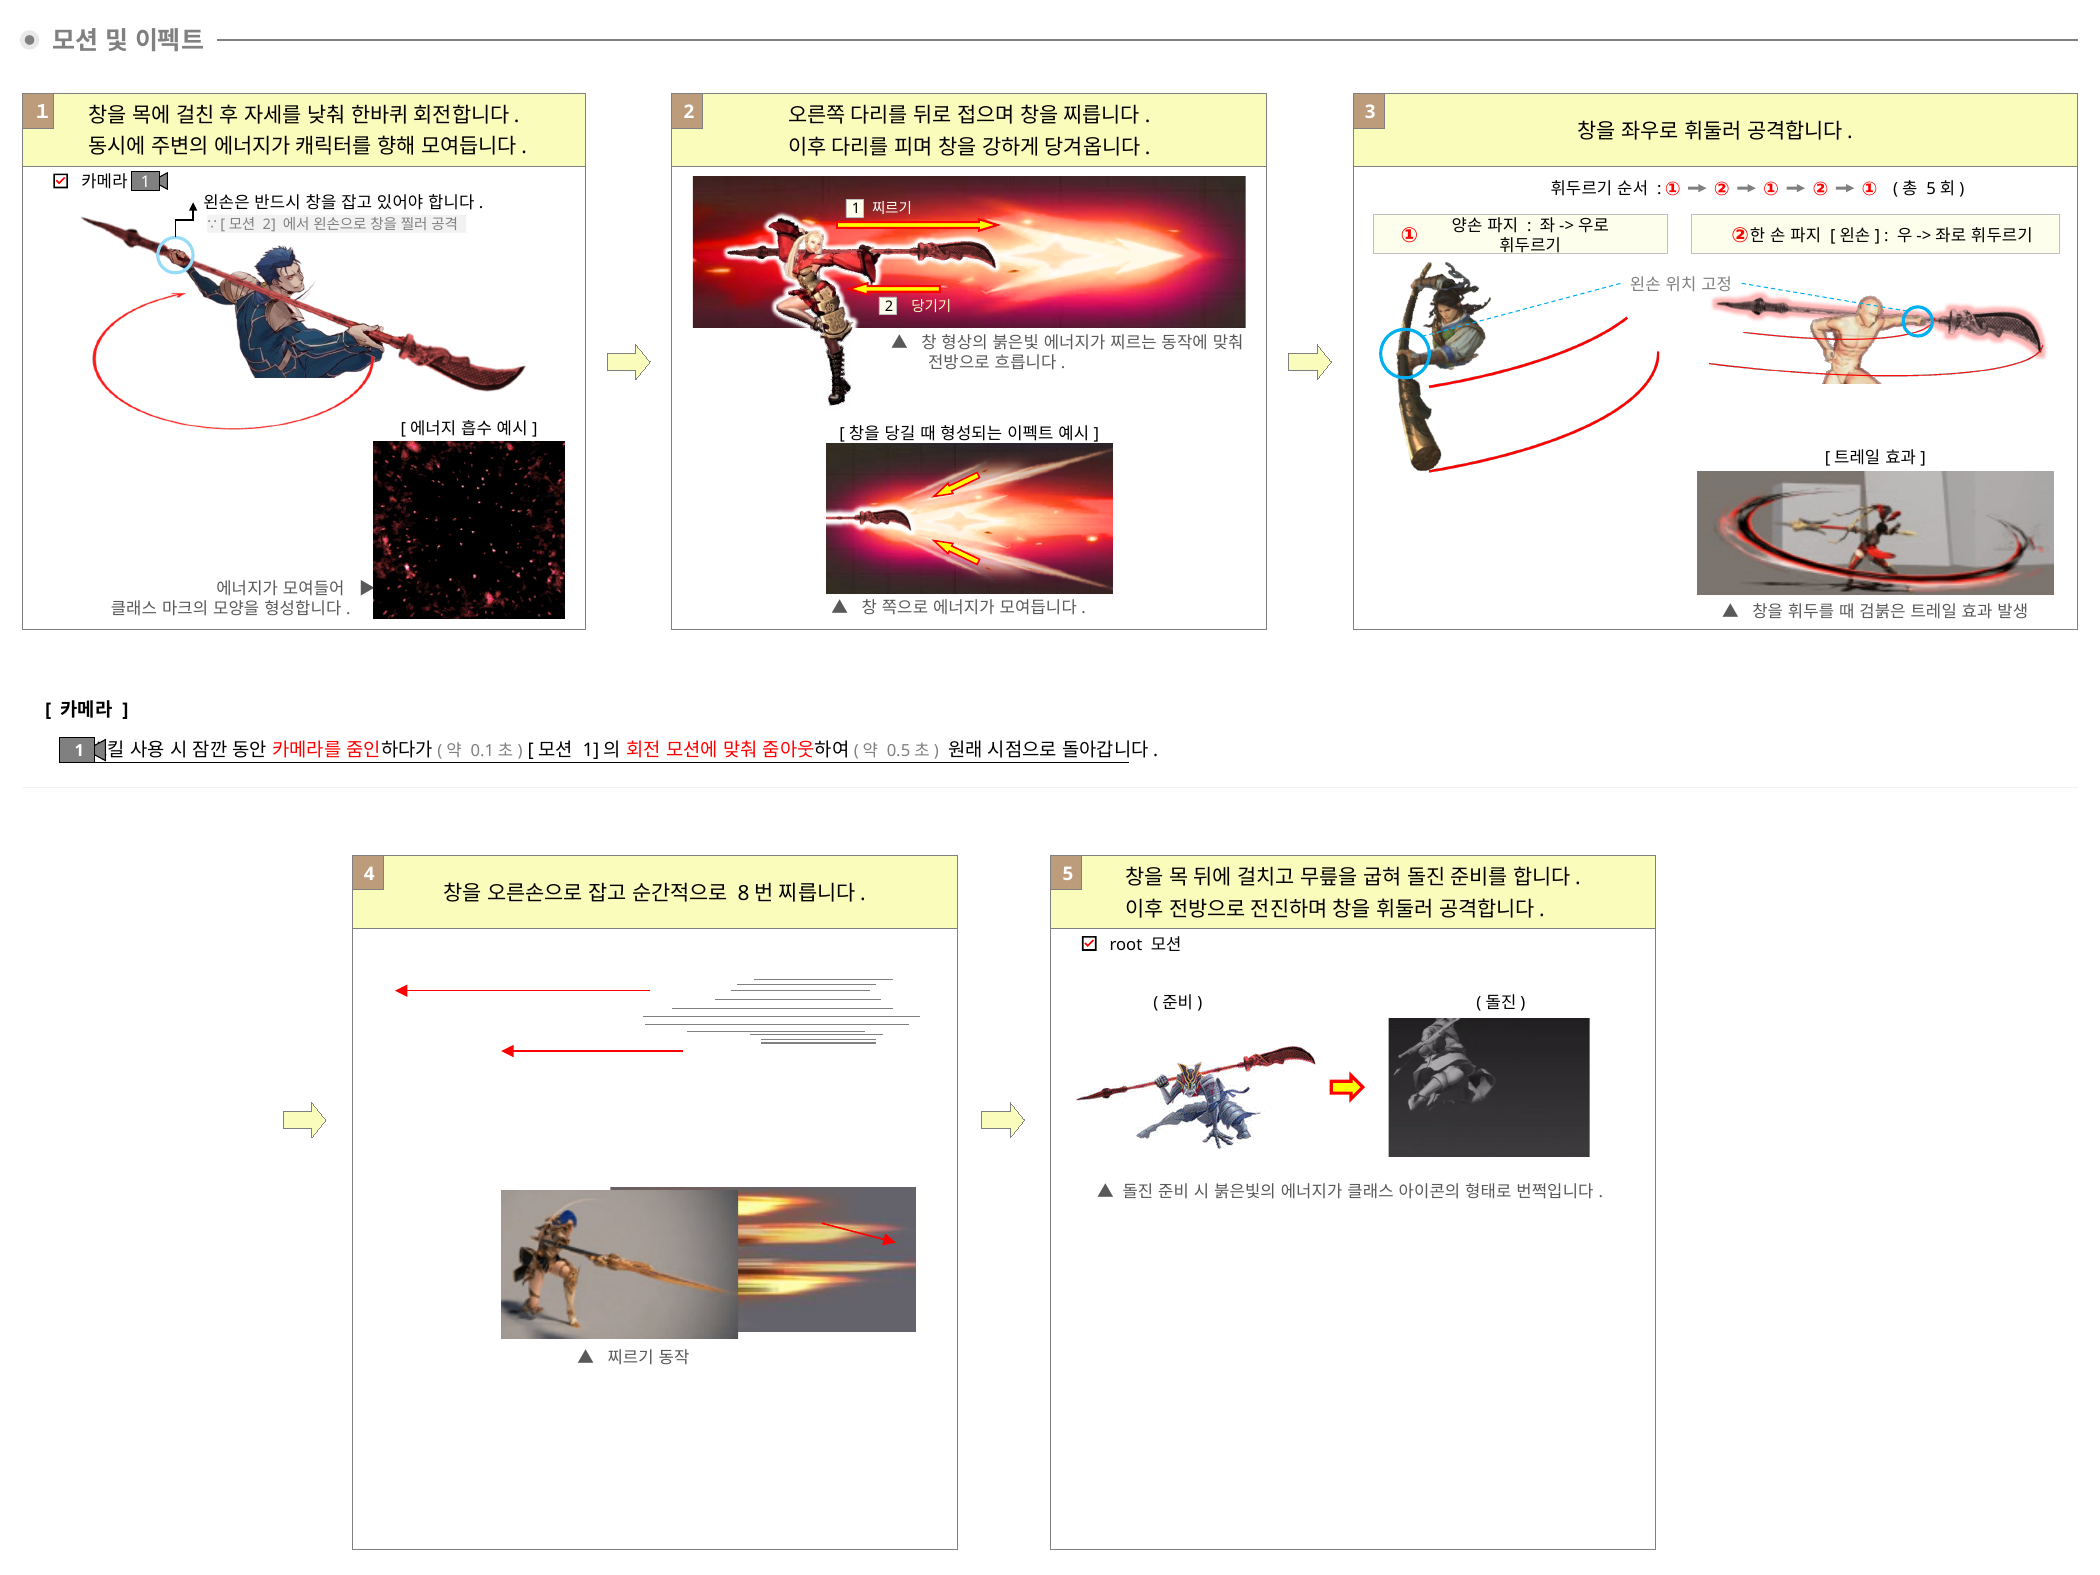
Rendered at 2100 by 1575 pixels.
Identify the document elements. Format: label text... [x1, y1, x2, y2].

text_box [1081, 932, 1220, 955]
text_box [671, 168, 1267, 630]
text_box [21, 24, 2079, 56]
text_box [692, 176, 1247, 413]
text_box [671, 93, 1268, 168]
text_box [1050, 855, 1657, 929]
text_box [44, 697, 1144, 763]
text_box (돌진) [1434, 992, 1568, 1013]
text_box [283, 1102, 326, 1138]
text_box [1352, 93, 2079, 631]
text_box [1288, 344, 1332, 380]
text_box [816, 421, 1122, 618]
text_box [981, 1102, 1025, 1138]
picture [1065, 1020, 1323, 1154]
text_box ▲ 돌진 준비 시 붉은빛의 에너지가 클래스 아이콘의 형태로 번쩍입니다. [1097, 1180, 1603, 1201]
text_box [1329, 1071, 1366, 1103]
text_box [21, 93, 587, 631]
text_box [1050, 929, 1656, 1550]
picture [609, 1186, 917, 1332]
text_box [351, 855, 958, 929]
text_box (준비) [1111, 992, 1245, 1013]
picture [1388, 1017, 1590, 1157]
text_box [352, 929, 958, 1550]
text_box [500, 1189, 897, 1368]
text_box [366, 927, 946, 1107]
text_box [607, 344, 651, 380]
